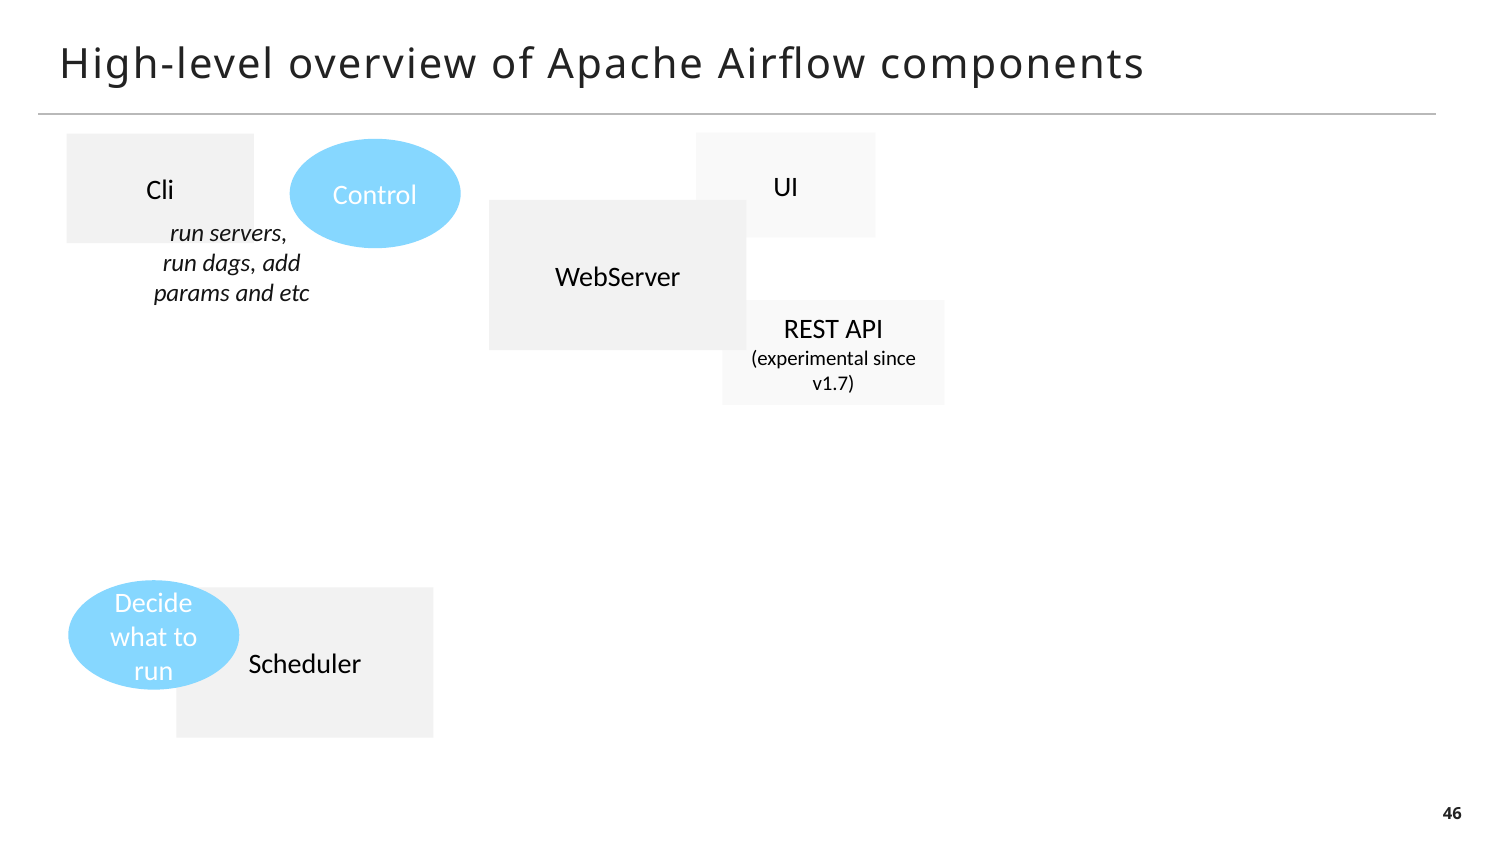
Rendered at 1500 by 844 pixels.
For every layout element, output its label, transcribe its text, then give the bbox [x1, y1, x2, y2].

text_box Decide what to run [67, 579, 241, 691]
text_box WebServer [488, 199, 747, 351]
text_box run servers, run dags, add params and etc [120, 208, 344, 315]
text_box 46 [1236, 791, 1462, 844]
text_box UI [695, 131, 876, 238]
text_box REST API (experimental since v1.7) [721, 299, 946, 406]
title High-level overview of Apache Airflow components [59, 37, 1442, 87]
text_box Cli [66, 133, 255, 244]
text_box Control [288, 137, 462, 250]
text_box Scheduler [175, 586, 434, 739]
